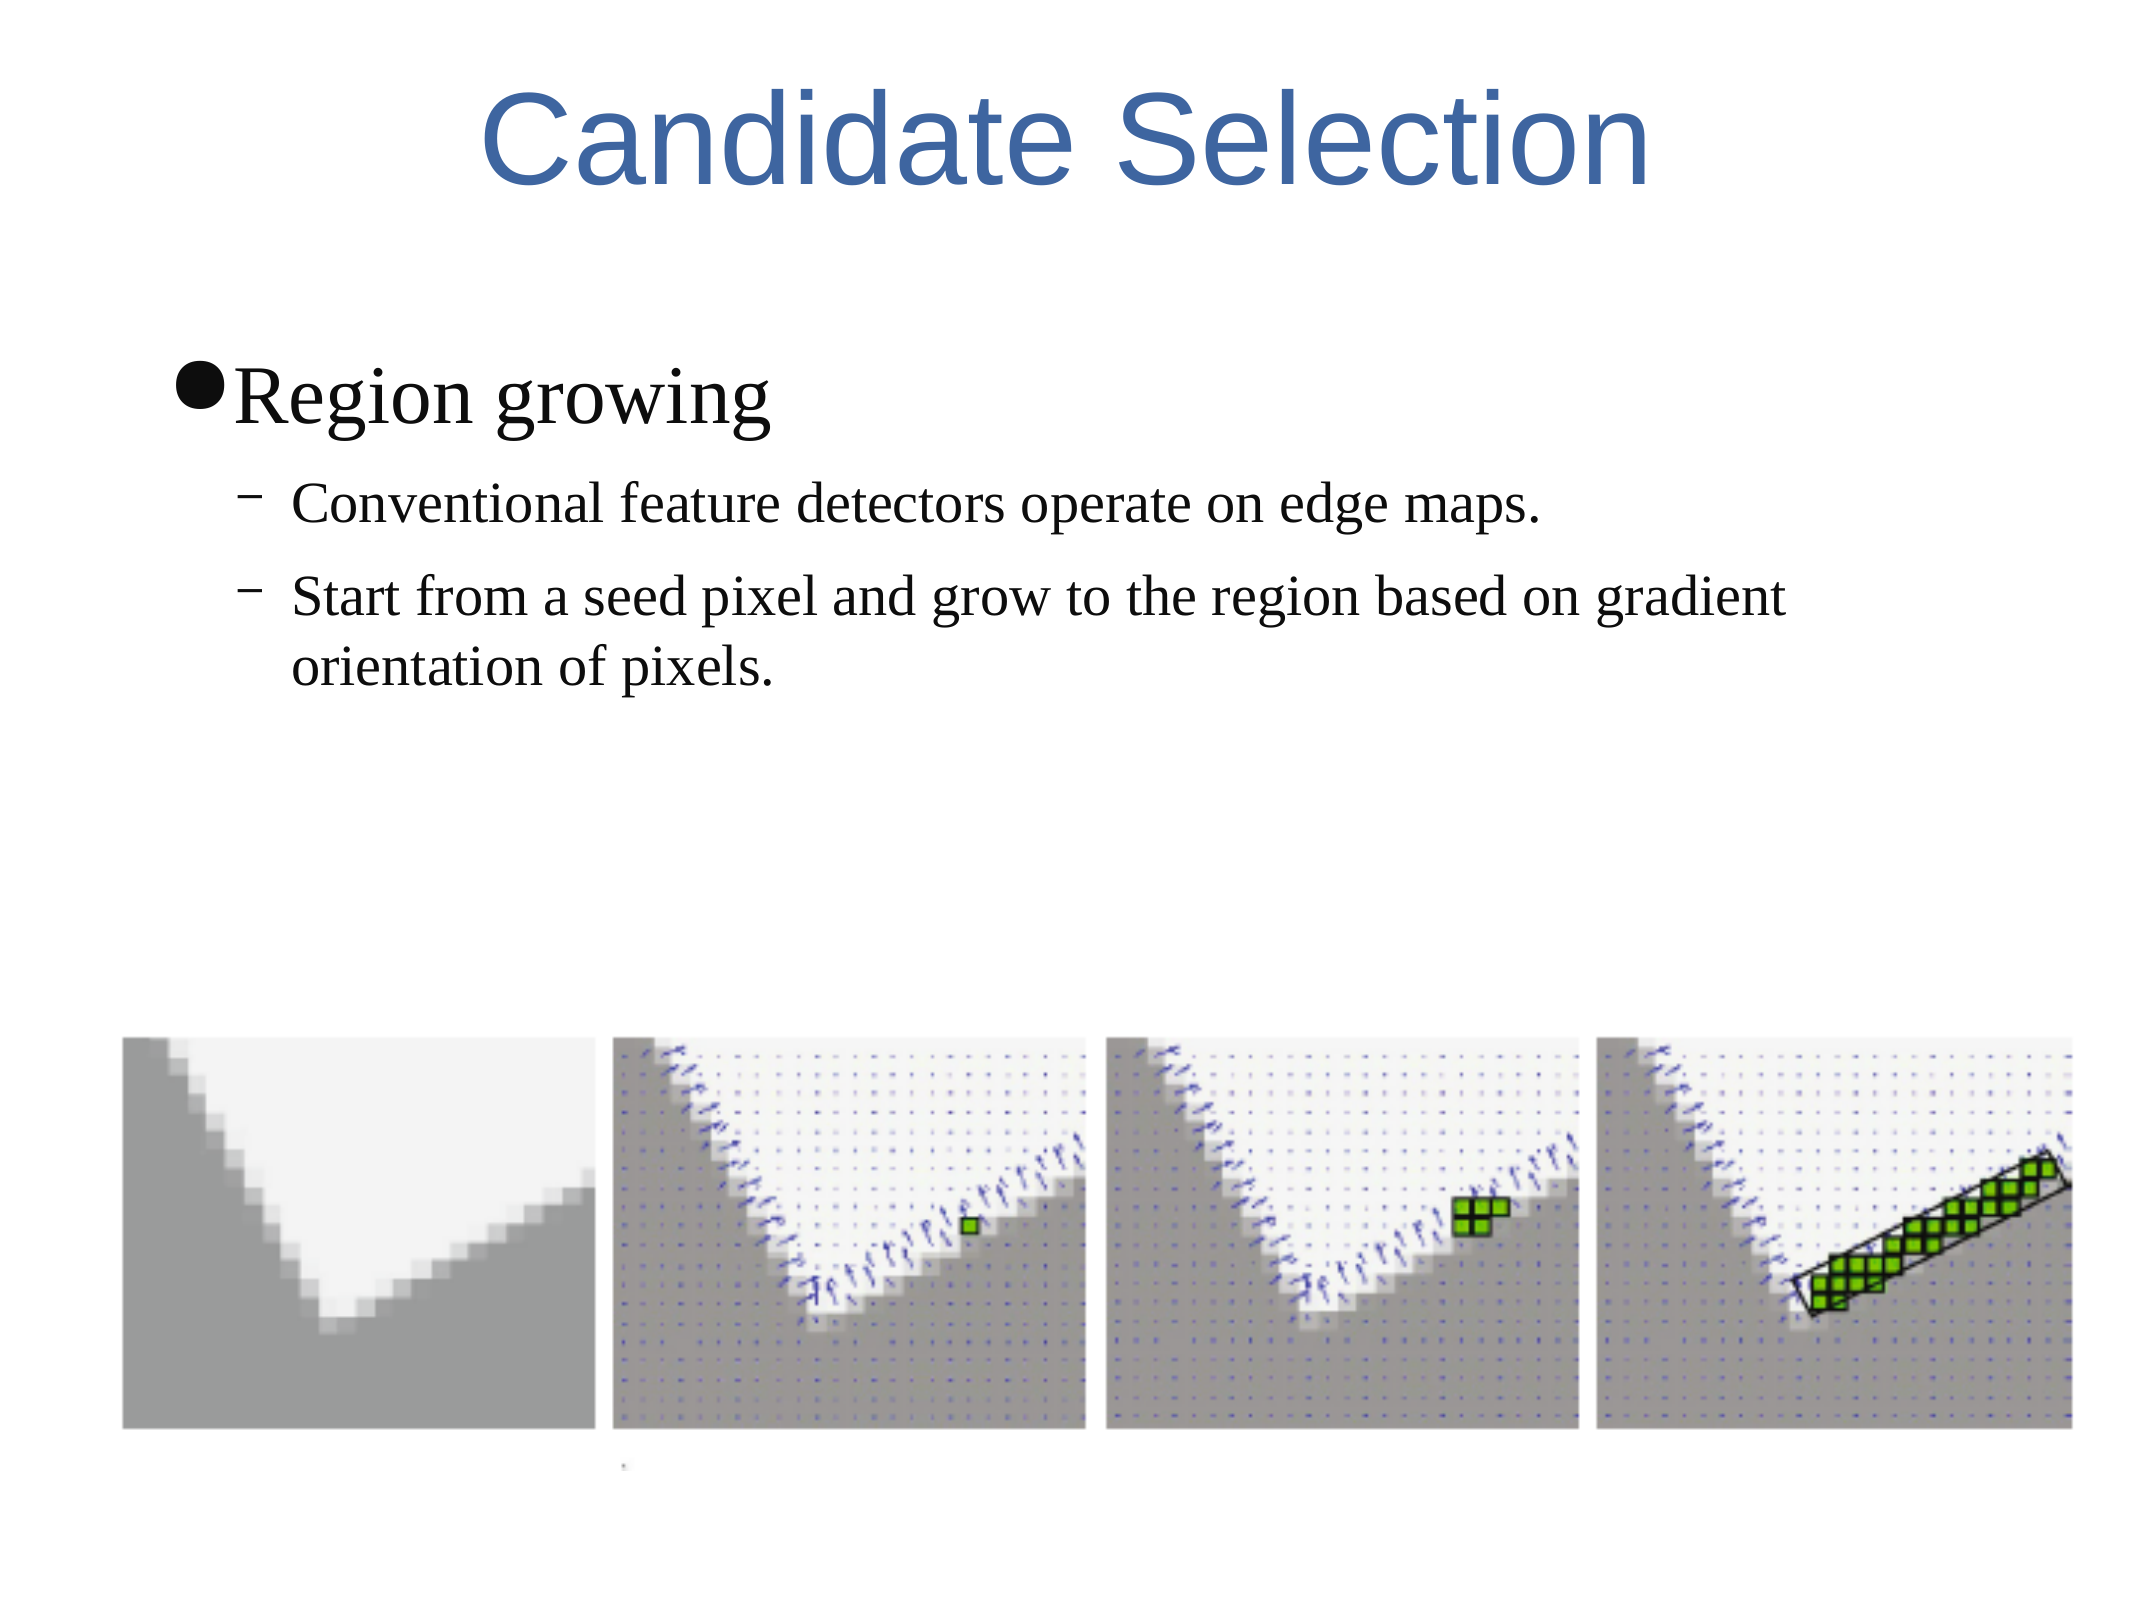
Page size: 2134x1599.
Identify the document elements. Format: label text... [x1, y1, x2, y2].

title Candidate Selection [106, 42, 2027, 310]
list Region growing Conventional feature detectors operate on edge maps. Start from a seed pixel and grow to the region based on gradient orientation of pixels. [127, 329, 2048, 1011]
picture [91, 1011, 2091, 1472]
